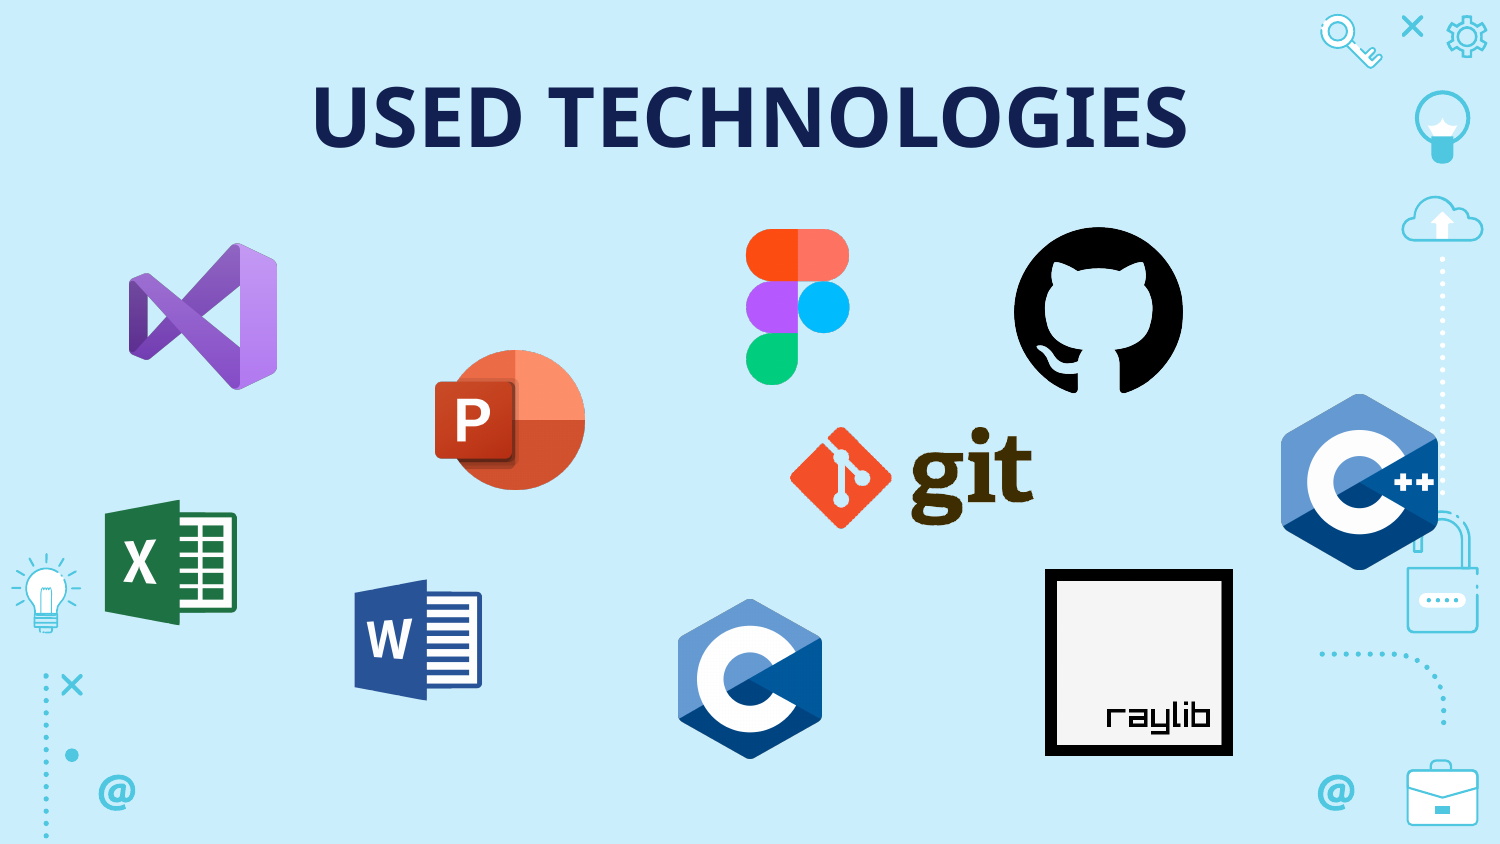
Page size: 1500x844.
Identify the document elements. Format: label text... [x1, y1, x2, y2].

picture [97, 489, 245, 636]
picture [1045, 569, 1233, 756]
picture [1281, 394, 1438, 570]
picture [719, 229, 875, 385]
picture [347, 569, 489, 711]
picture [434, 350, 585, 490]
picture [742, 417, 1096, 538]
picture [129, 242, 277, 390]
picture [1013, 225, 1183, 395]
text_box USED TECHNOLOGIES [118, 34, 1382, 143]
picture [677, 598, 823, 759]
